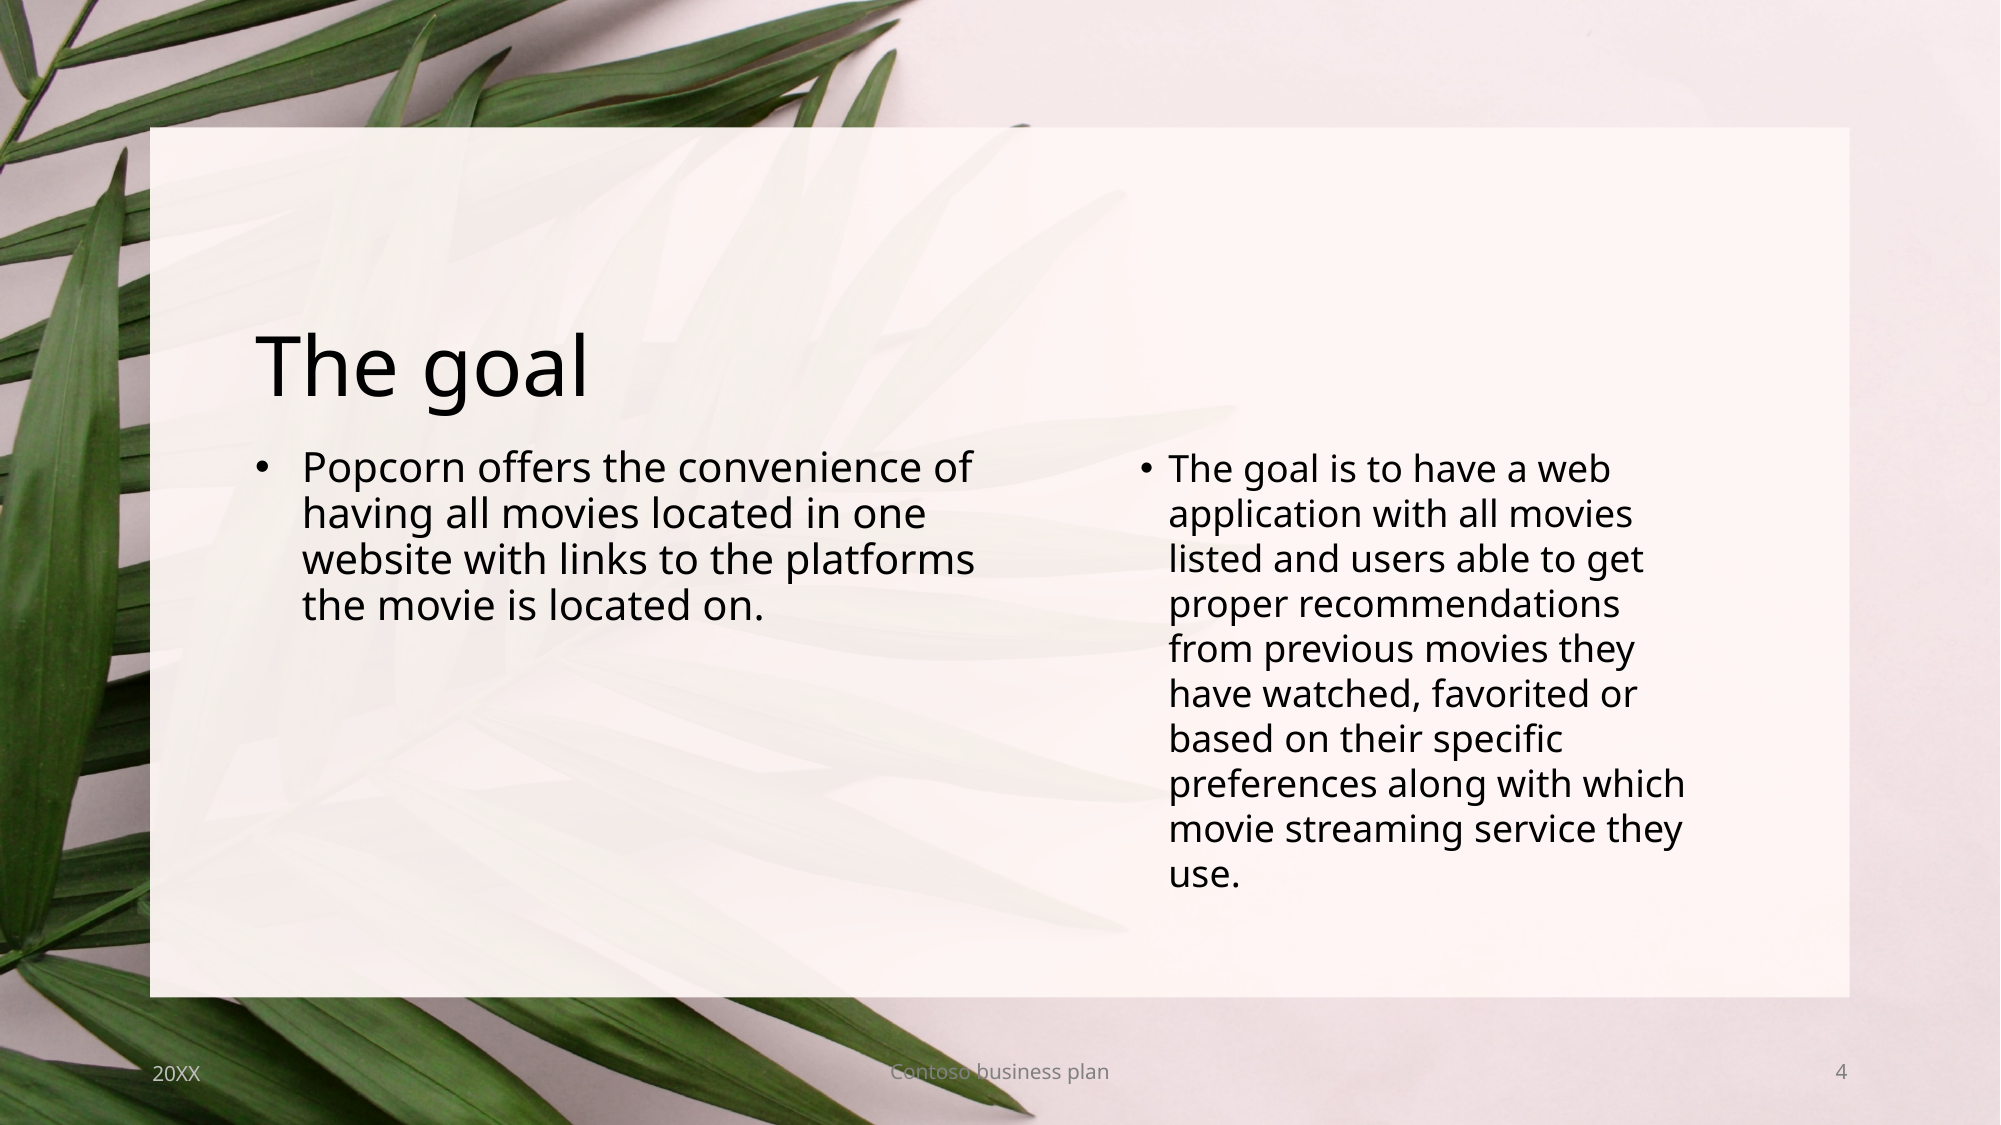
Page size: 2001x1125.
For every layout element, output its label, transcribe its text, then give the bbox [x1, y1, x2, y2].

list Popcorn offers the convenience of having all movies located in one website with links to the platforms the movie is located on. [240, 438, 1022, 821]
slide_number 4 [1412, 1042, 1863, 1103]
slide_number 20XX [137, 1042, 588, 1103]
footer Contoso business plan [662, 1042, 1338, 1103]
picture [0, 0, 2000, 1125]
text_box The goal is to have a web application with all movies listed and users able to get proper recommendations from previous movies they have watched, favorited or based on their specific preferences along with which movie streaming service they use. [1125, 437, 1731, 948]
title The goal [240, 299, 911, 438]
